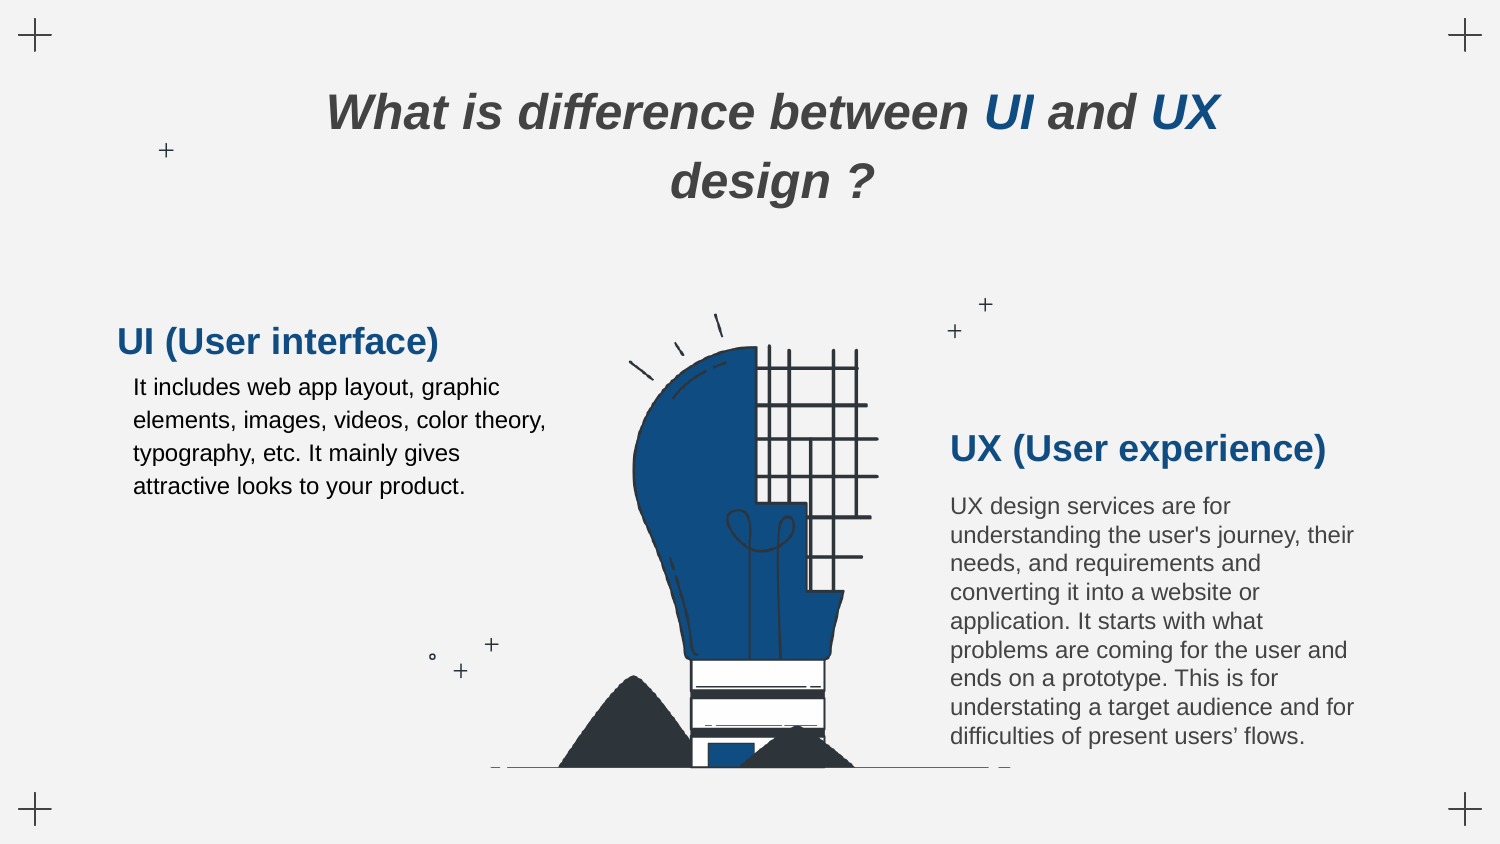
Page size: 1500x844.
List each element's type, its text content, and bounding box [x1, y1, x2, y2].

title What is difference between UI and UX design ? [254, 55, 1292, 255]
subtitle It includes web app layout, graphic elements, images, videos, color theory, typography, etc. It mainly gives attractive looks to your product. [118, 364, 435, 454]
picture [415, 274, 1059, 840]
subtitle UX design services are for understanding the user's journey, their needs, and requirements and converting it into a website or application. It starts with what problems are coming for the user and ends on a prototype. This is for understating a target audience and for difficulties of present users’ flows. [1064, 477, 1381, 614]
subtitle UX (User experience) [1064, 409, 1381, 477]
subtitle UI (User interface) [102, 295, 435, 364]
picture [145, 122, 188, 188]
